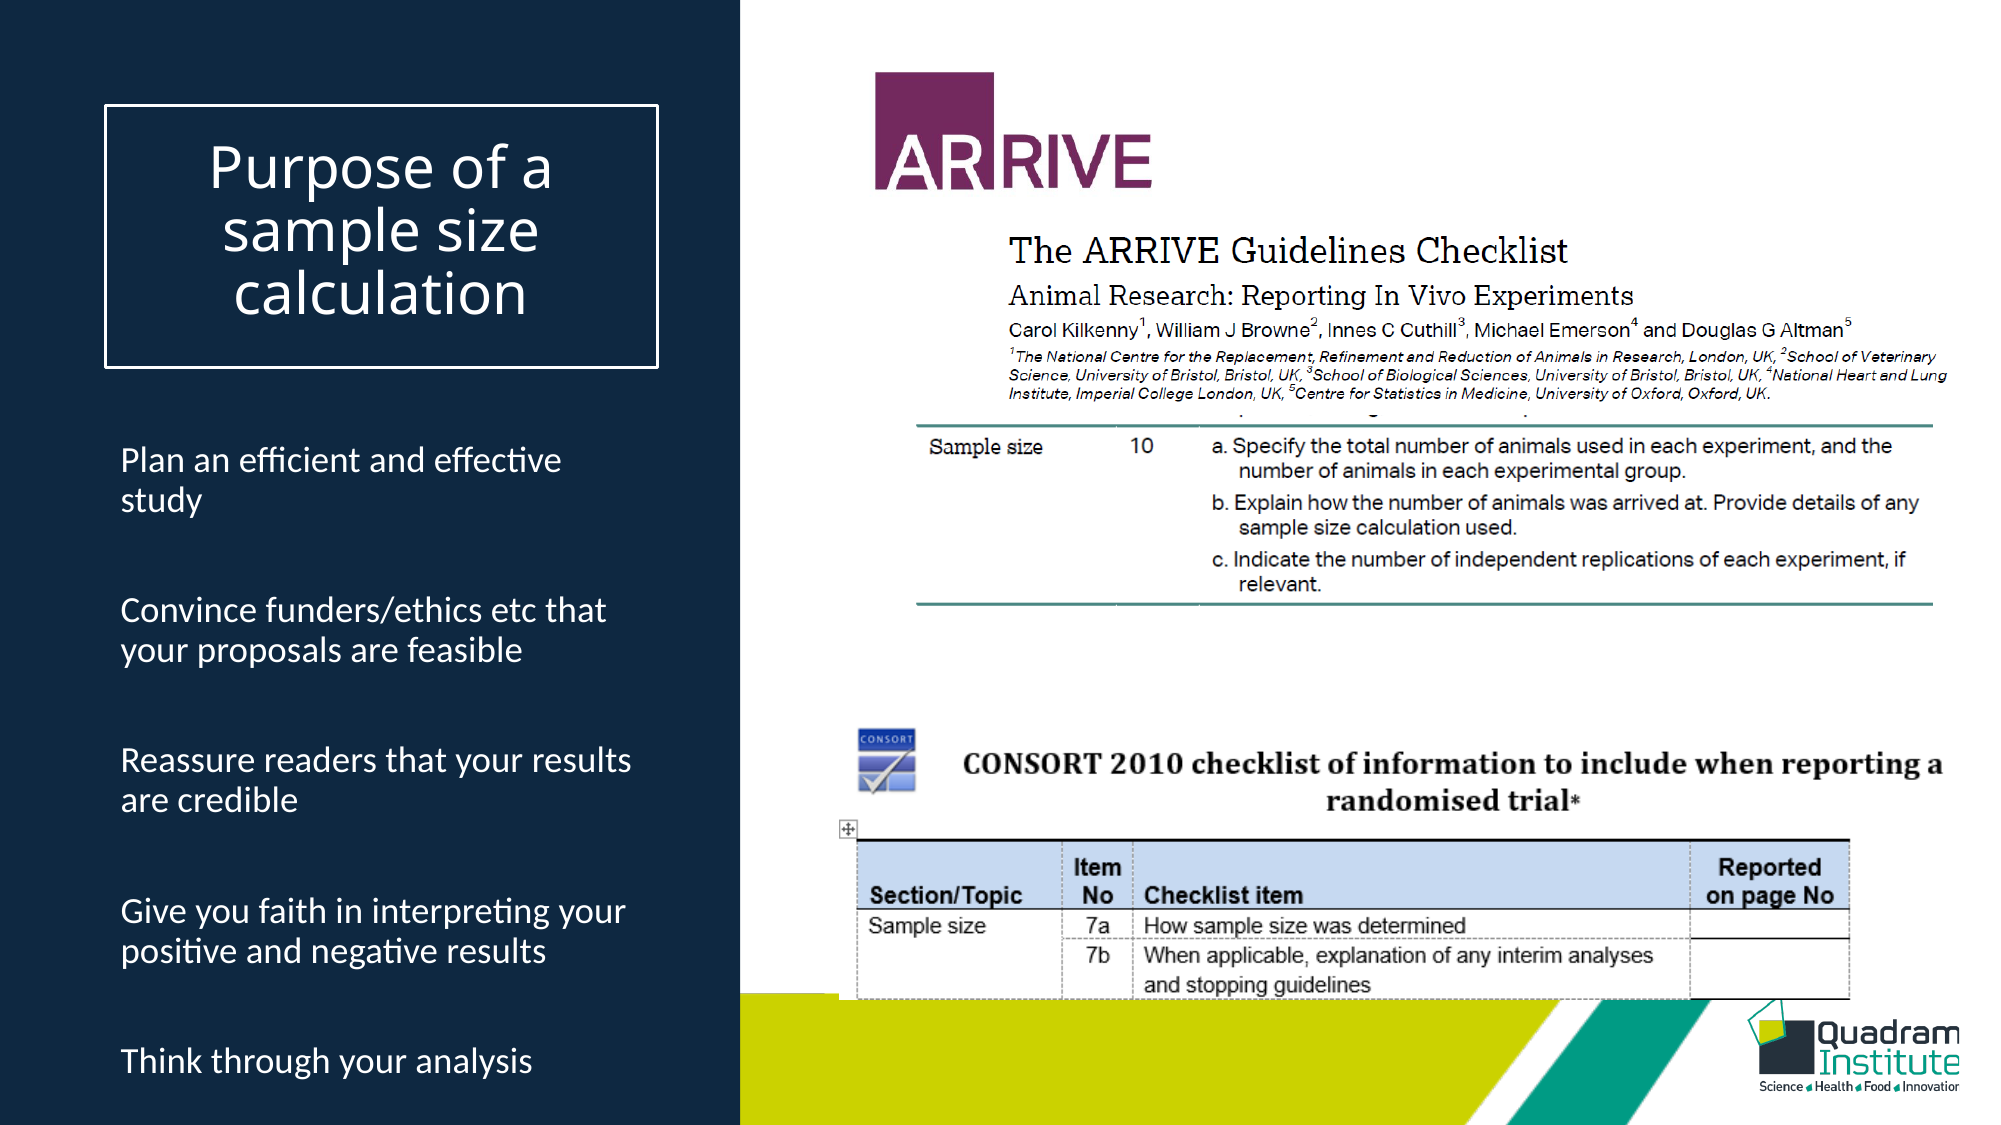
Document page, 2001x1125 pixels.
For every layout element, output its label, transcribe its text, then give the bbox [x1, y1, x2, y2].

list Plan an efficient and effective study Convince funders/ethics etc that your proposals are feasible Reassure readers that your results are credible Give you faith in interpreting your positive and negative results Think through your analysis [105, 432, 658, 1092]
text_box [0, 0, 742, 1125]
picture [868, 66, 1964, 613]
title Purpose of a sample size calculation [105, 105, 658, 368]
picture [839, 712, 1952, 1001]
